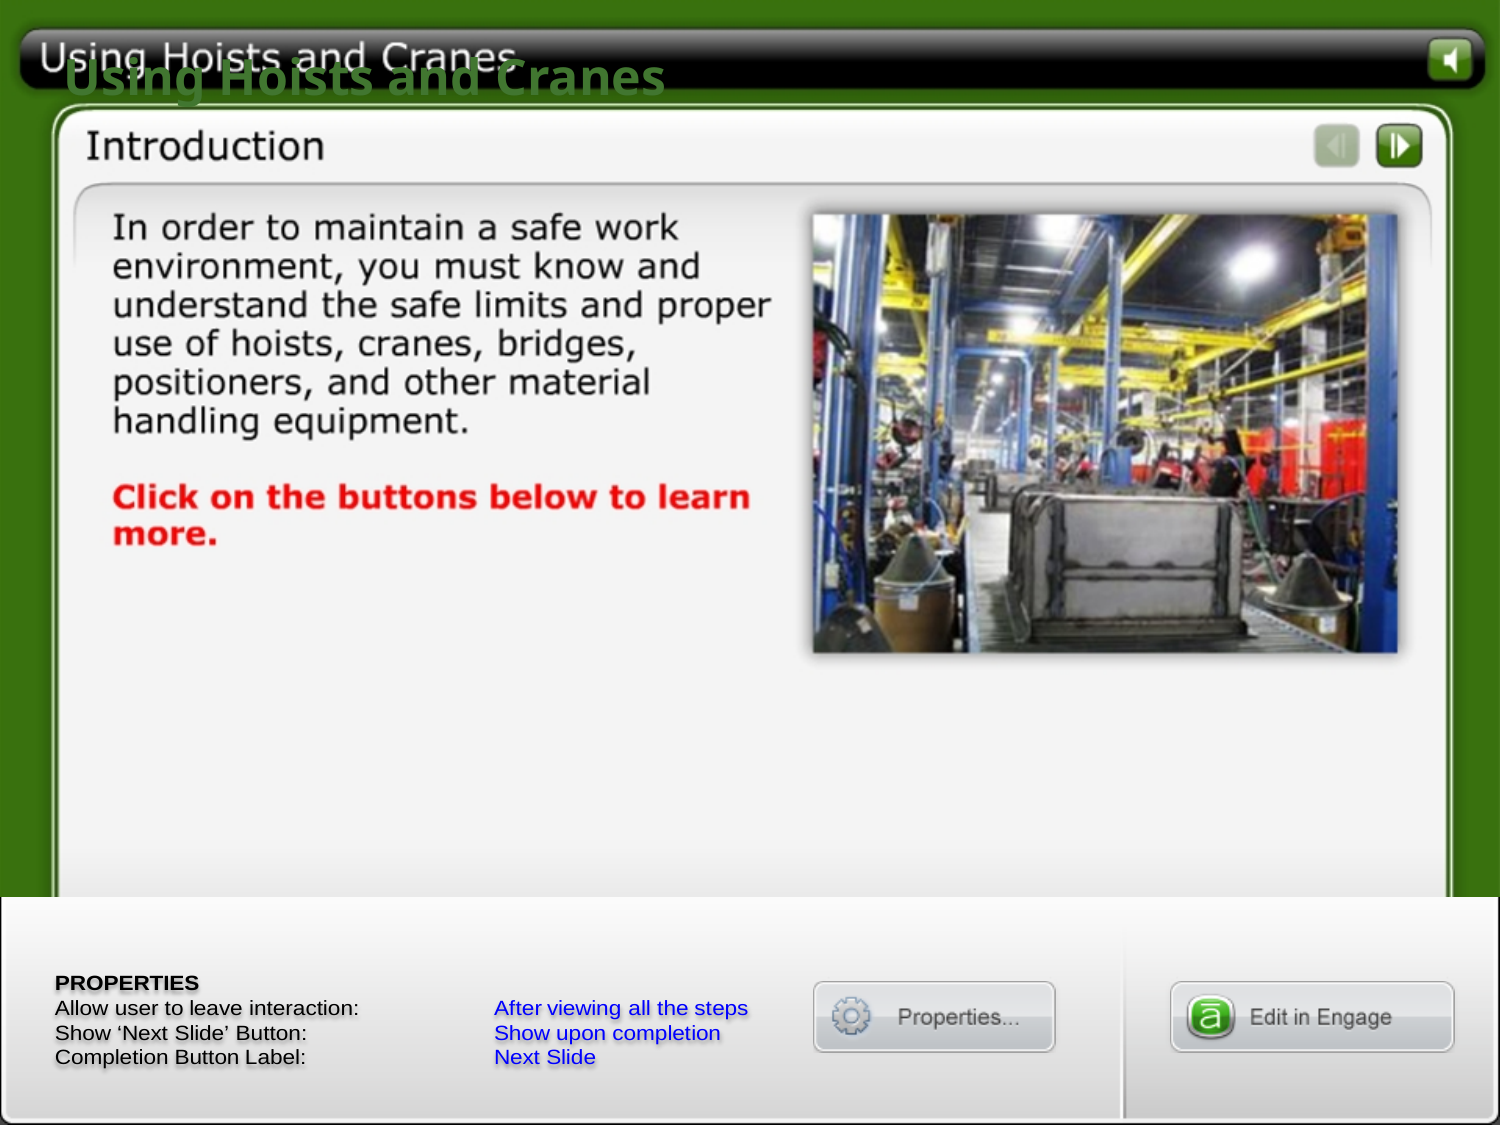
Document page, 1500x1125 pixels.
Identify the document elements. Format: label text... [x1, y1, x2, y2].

title Using Hoists and Cranes [63, 43, 1436, 151]
picture [0, 0, 1500, 1125]
